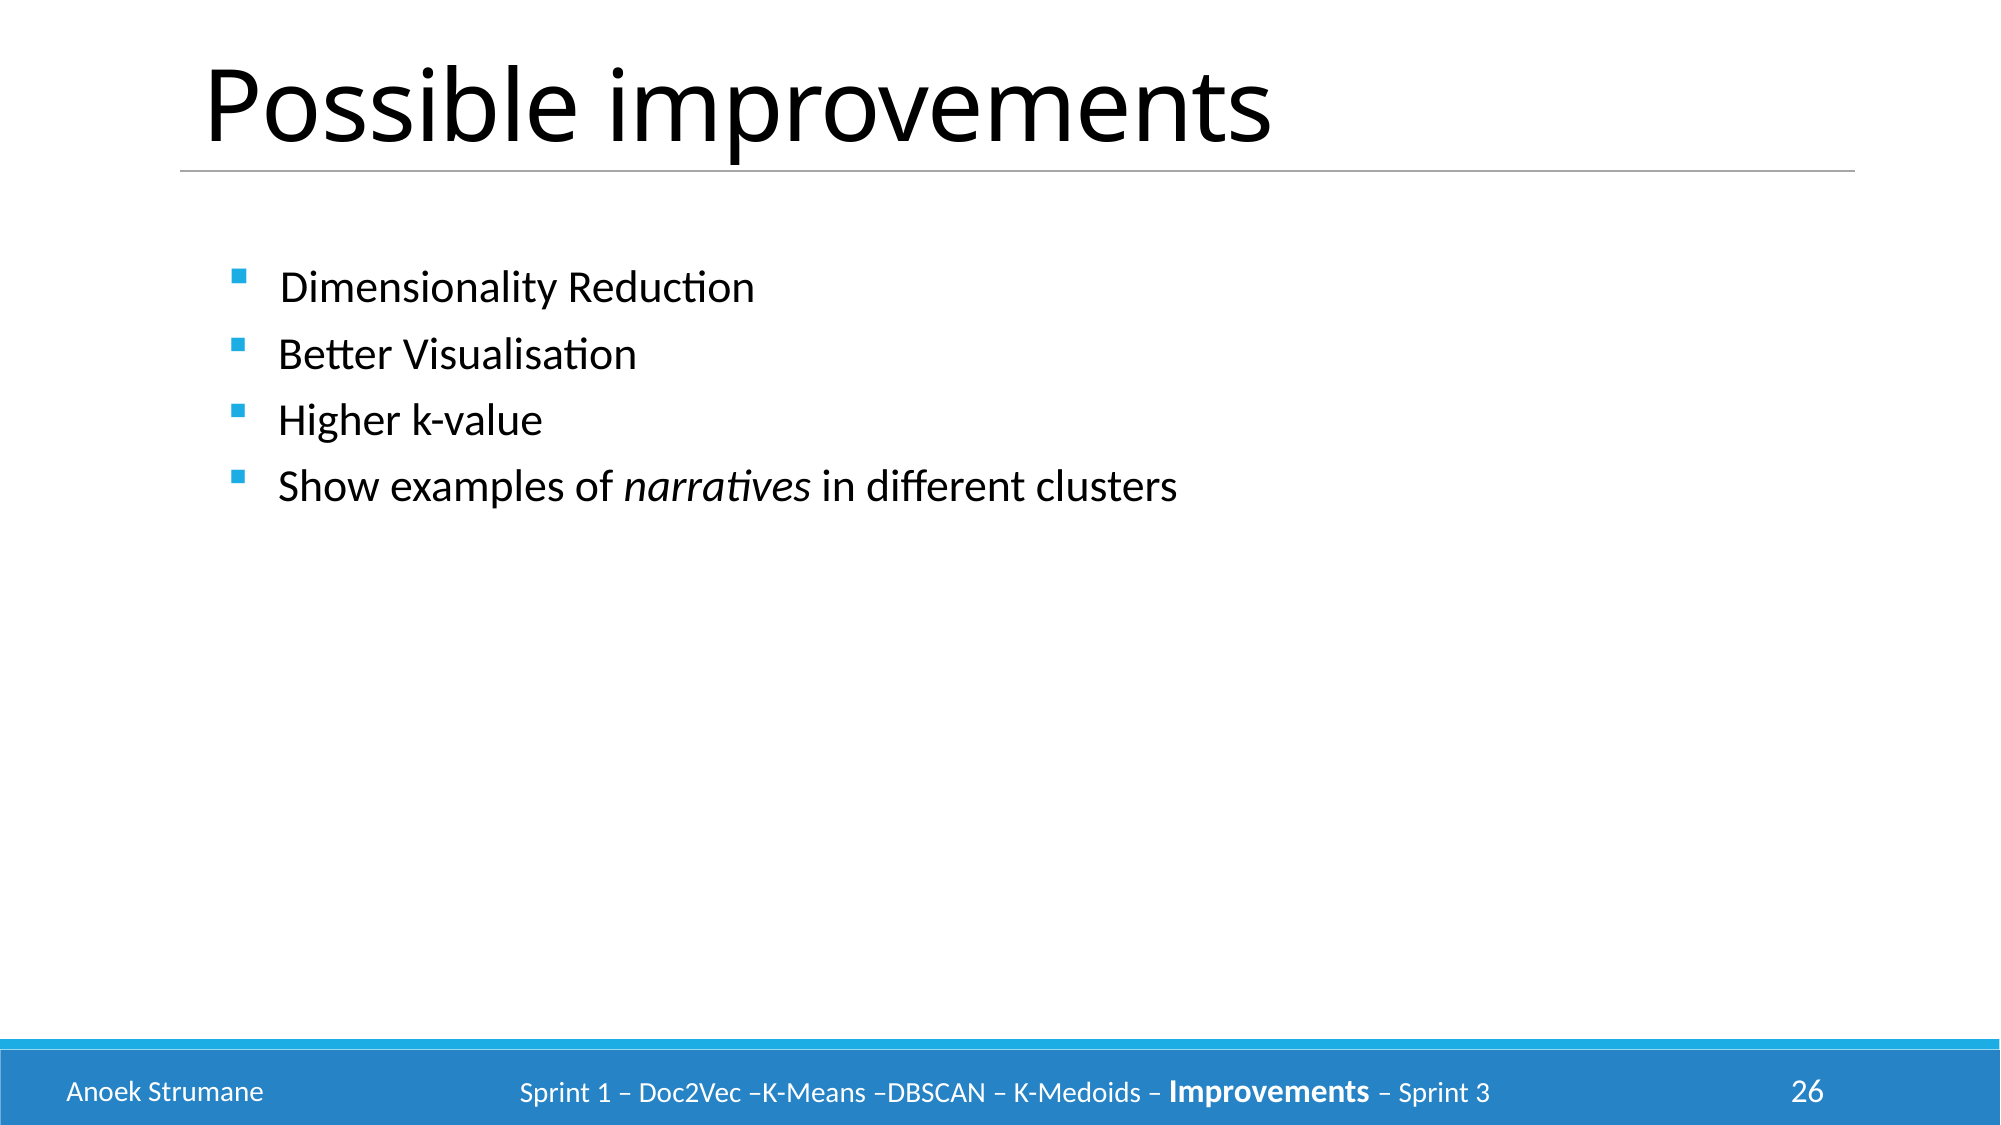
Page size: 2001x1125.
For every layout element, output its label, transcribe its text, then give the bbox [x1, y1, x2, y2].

text_box [179, 47, 1830, 170]
slide_number Anoek Strumane [51, 1059, 359, 1120]
text_box Possible improvements [1830, 49, 1838, 168]
footer Sprint 1 – Doc2Vec –K-Means –DBSCAN – K-Medoids – Improvements – Sprint 3 [359, 1059, 1651, 1120]
text_box Dimensionality Reduction Better Visualisation Higher k-value Show examples of narratives in different clusters [179, 233, 1830, 963]
slide_number 26 [1741, 1059, 1840, 1120]
